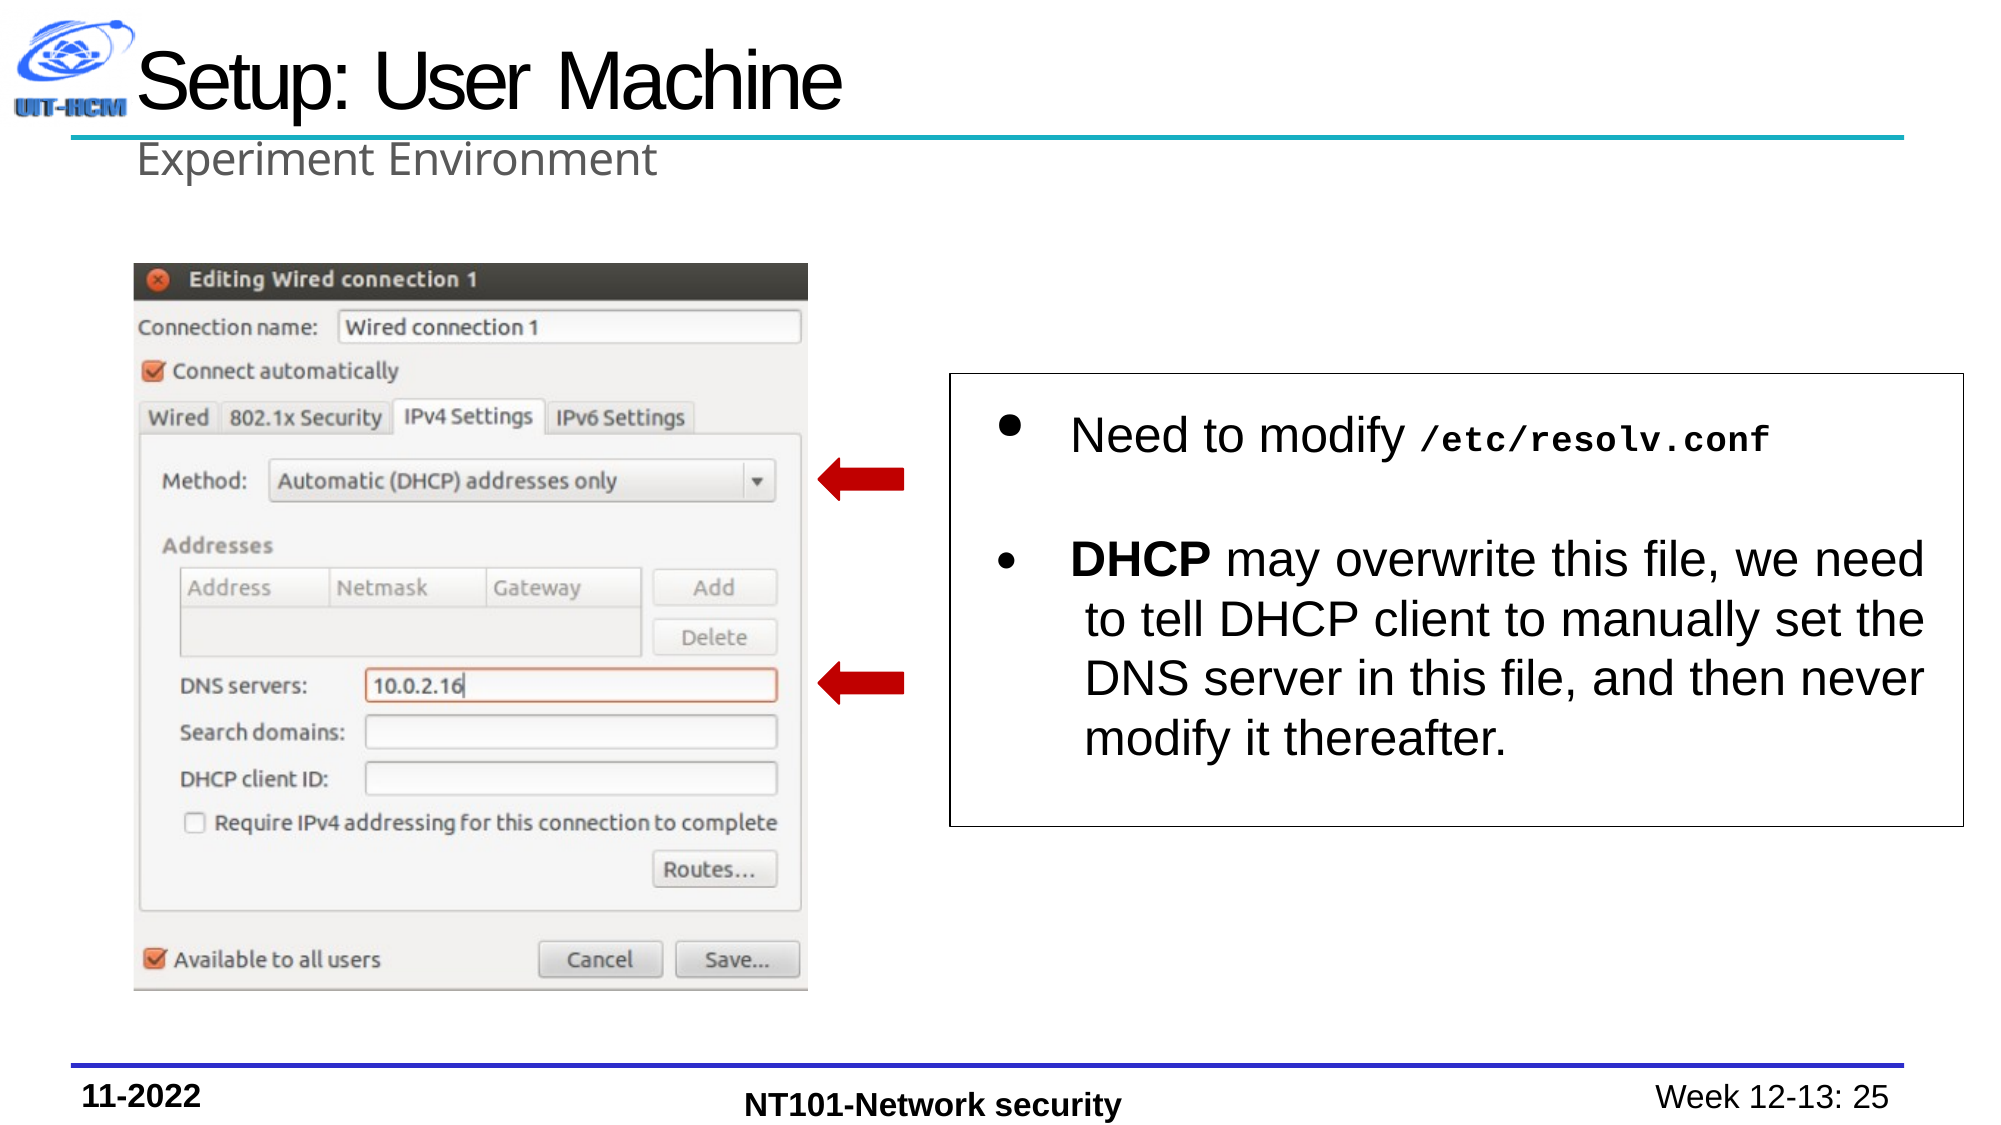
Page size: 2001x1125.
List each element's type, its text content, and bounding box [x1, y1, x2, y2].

text_box Need to modify /etc/resolv.conf DHCP may overwrite this file, we need to tell DHCP client to manually set the DNS server in this file, and then never modify it thereafter. [995, 389, 1926, 767]
text_box [818, 458, 904, 500]
text_box [133, 263, 808, 991]
text_box [818, 662, 904, 704]
text_box [950, 373, 1964, 827]
title Setup: User Machine Experiment Environment [133, 3, 1170, 200]
picture [0, 8, 133, 127]
